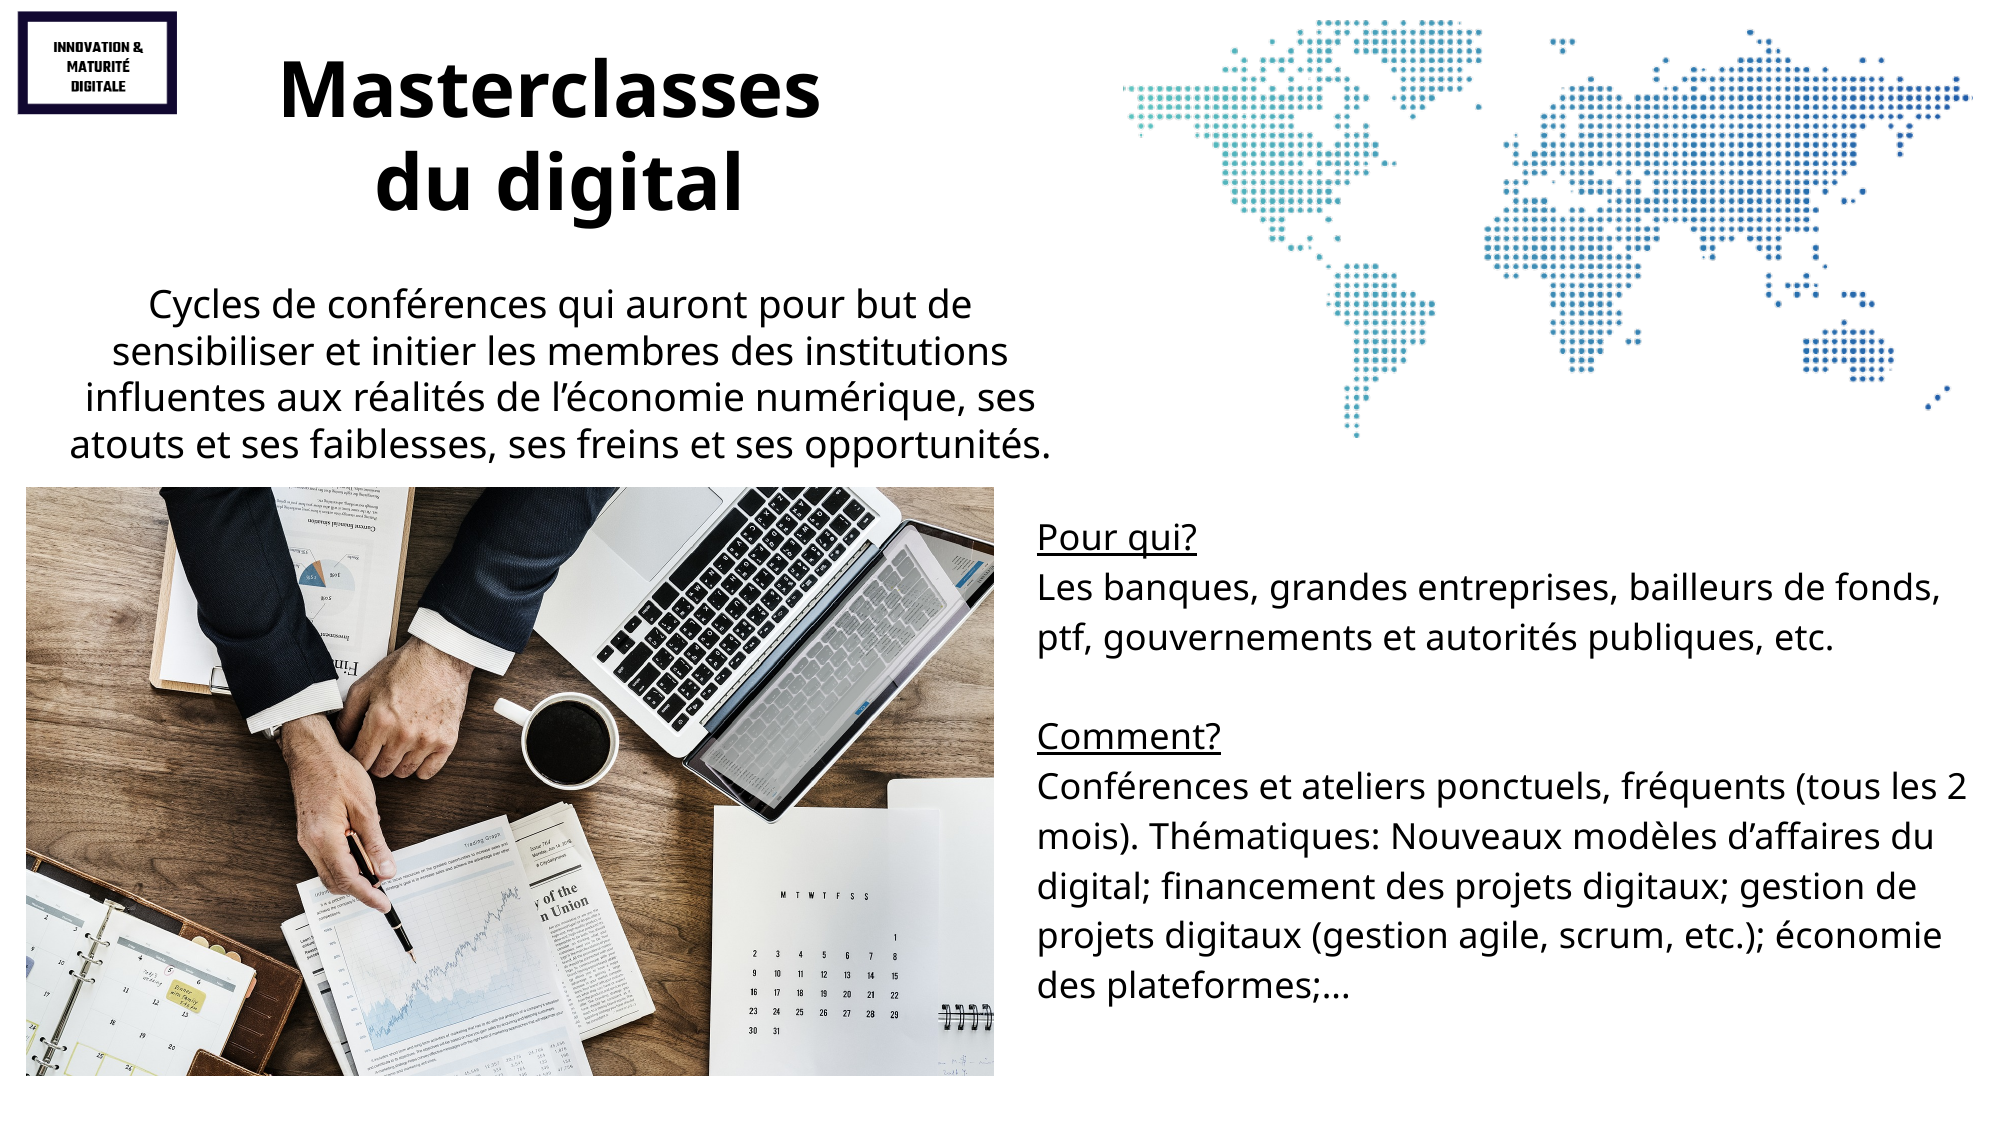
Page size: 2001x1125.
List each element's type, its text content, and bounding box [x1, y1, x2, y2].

picture [26, 487, 994, 1076]
picture [14, 11, 178, 118]
text_box Pour qui? Les banques, grandes entreprises, bailleurs de fonds, ptf, gouvernements et autorités publiques, etc. Comment? Conférences et ateliers ponctuels, fréquents (tous les 2 mois). Thématiques: Nouveaux modèles d’affaires du digital; financement des projets digitaux; gestion de projets digitaux (gestion agile, scrum, etc.); économie des plateformes;... [1016, 487, 2000, 1125]
picture [1122, 19, 1973, 438]
text_box Masterclasses du digital Cycles de conférences qui auront pour but de sensibiliser et initier les membres des institutions influentes aux réalités de l’économie numérique, ses atouts et ses faiblesses, ses freins et ses opportunités. [45, 29, 1075, 366]
